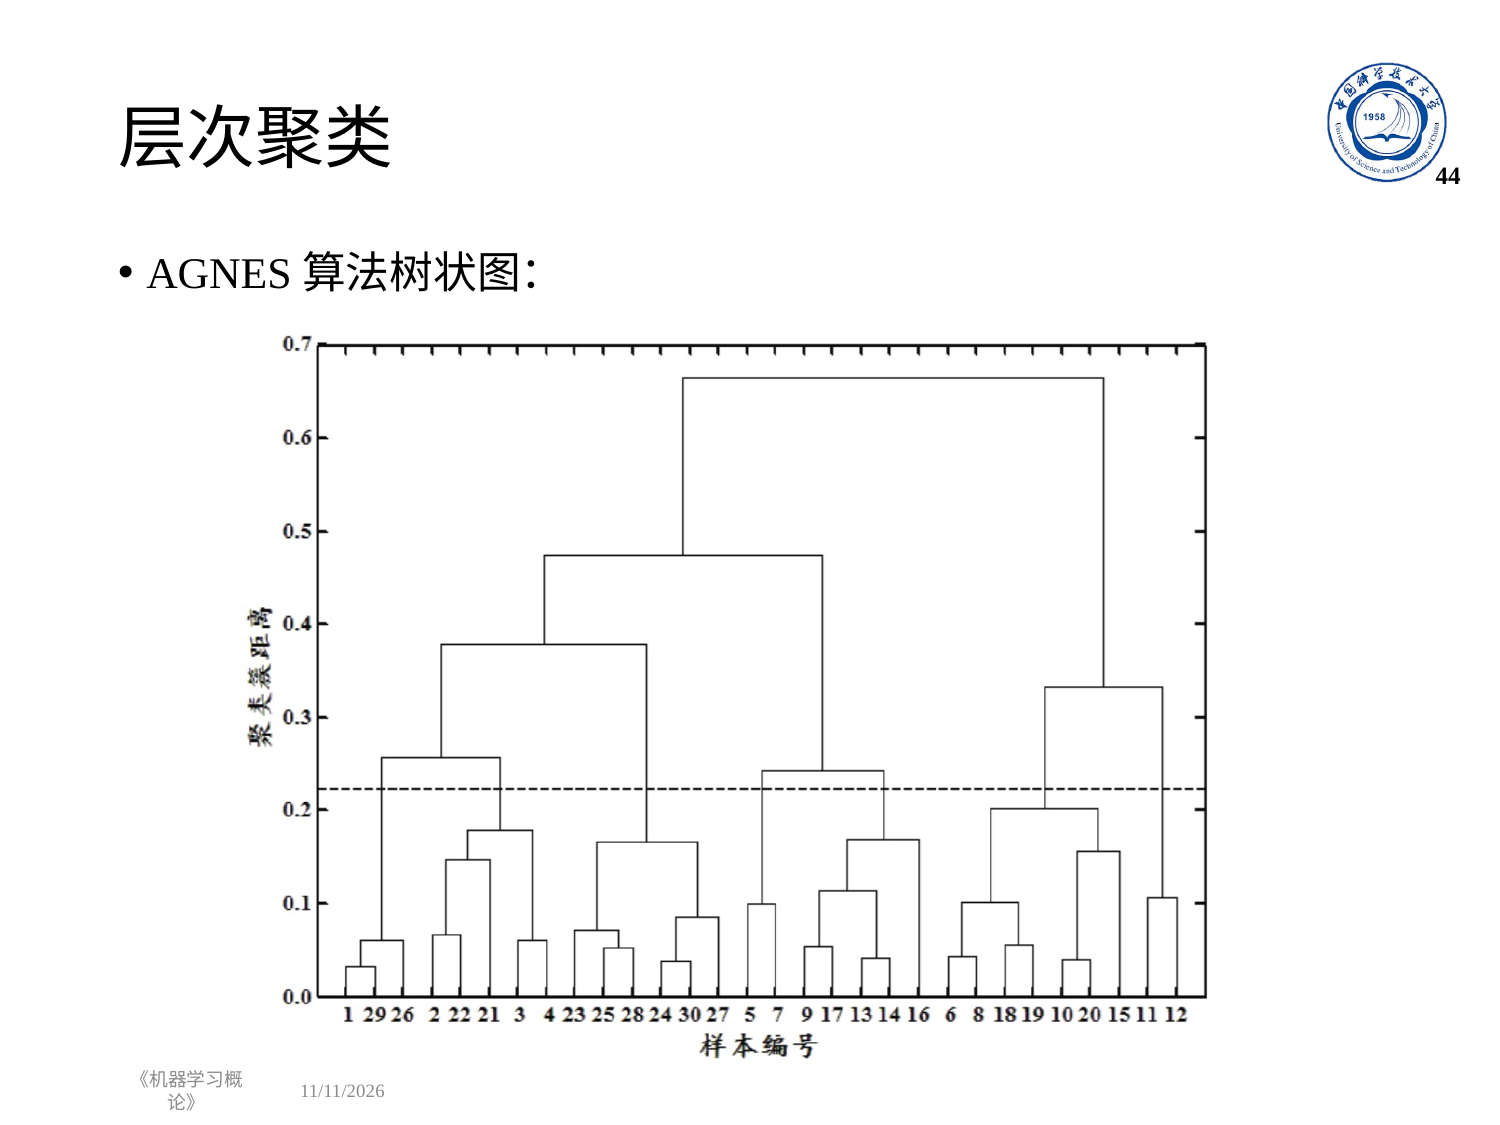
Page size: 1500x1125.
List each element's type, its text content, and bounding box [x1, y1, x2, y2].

footer 《机器学习概论》 [104, 1068, 270, 1113]
picture [1397, 59, 1450, 144]
title 层次聚类 [103, 59, 1397, 221]
slide_number 44 [1372, 144, 1476, 205]
list AGNES算法树状图： [103, 243, 1397, 1053]
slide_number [285, 1069, 422, 1113]
picture [237, 321, 1233, 1069]
